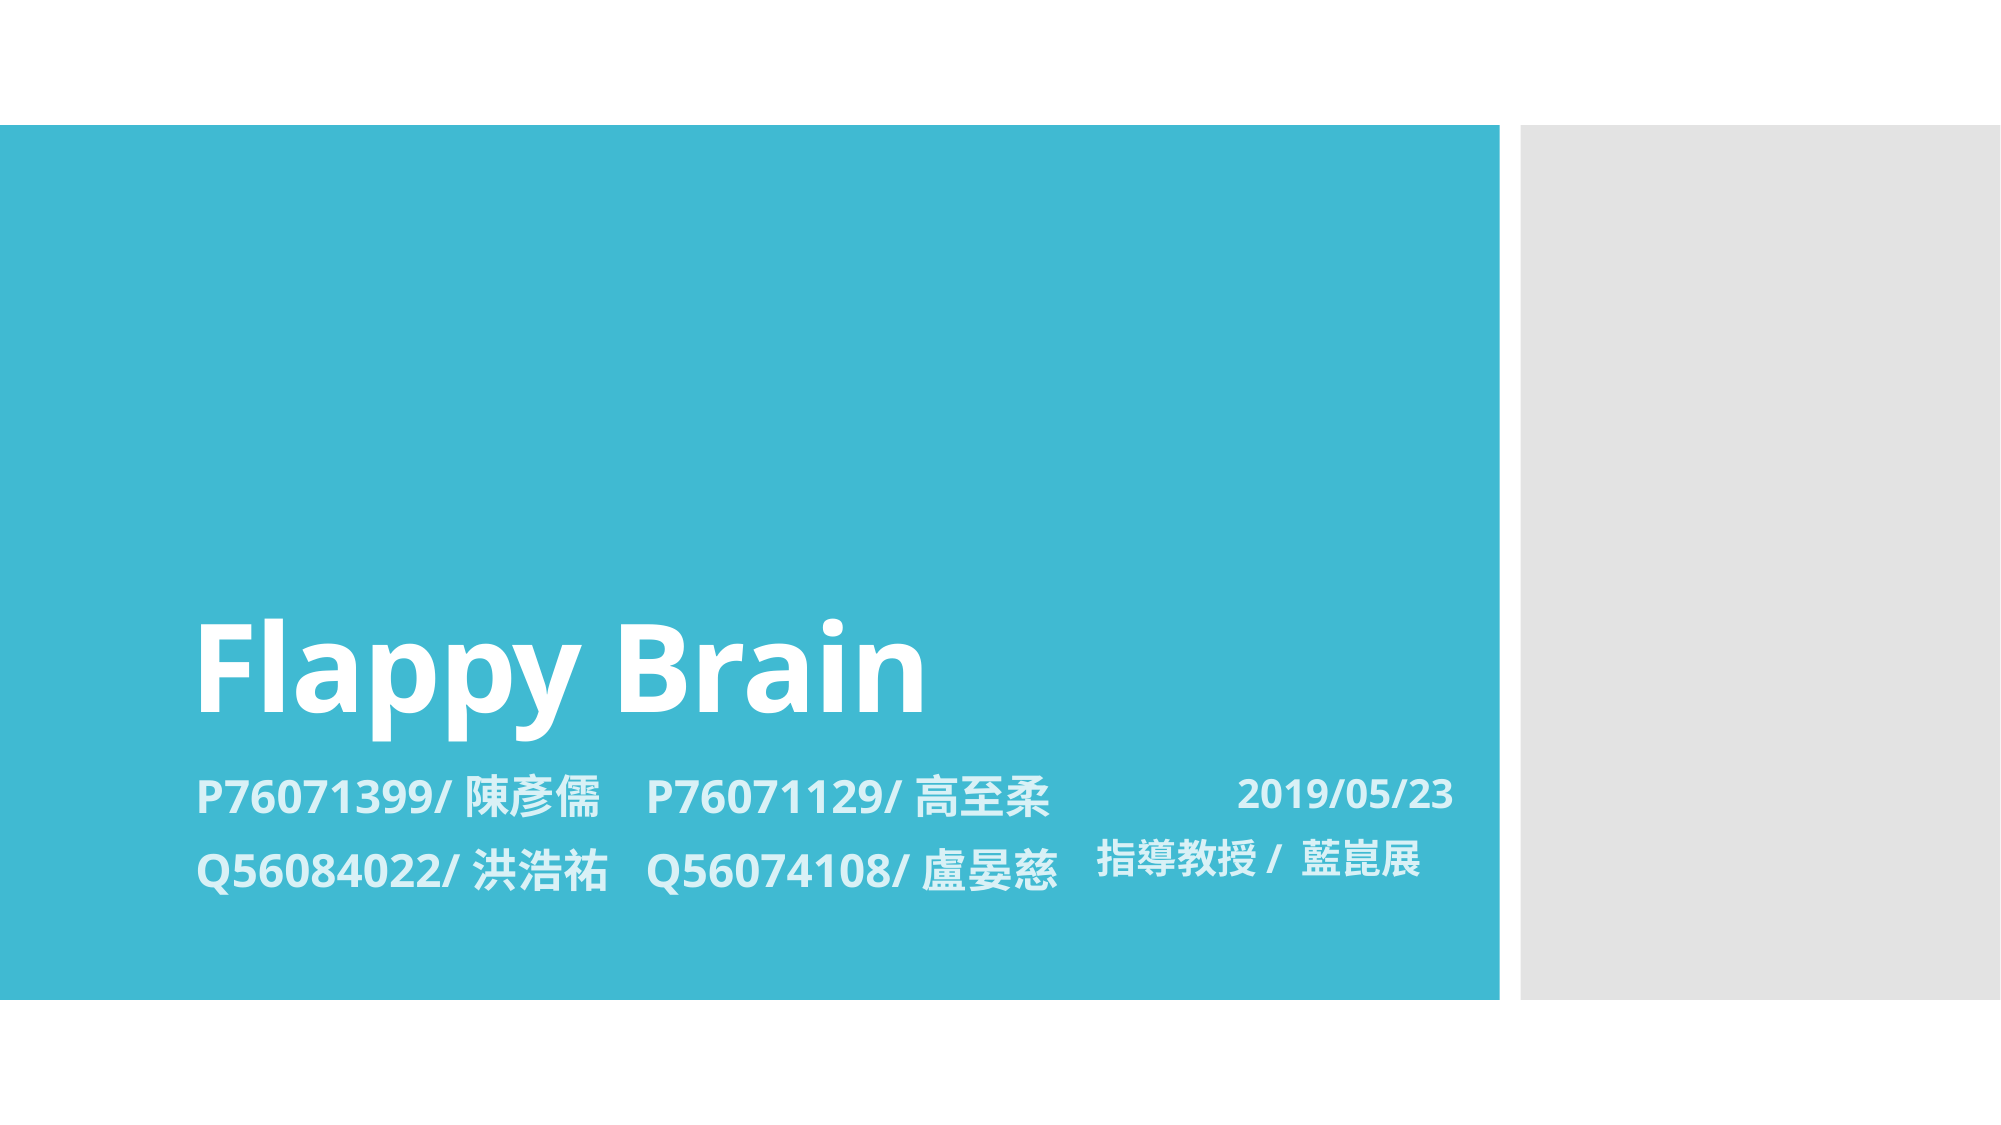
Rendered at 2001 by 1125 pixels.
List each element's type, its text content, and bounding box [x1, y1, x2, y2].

subtitle P76071399/陳彥儒 P76071129/高至柔 Q56084022/洪浩祐 Q56074108/盧晏慈 [180, 766, 1081, 917]
text_box 2019/05/23 指導教授/ 藍崑展 [1081, 766, 1469, 917]
title Flappy Brain [175, 213, 1376, 747]
